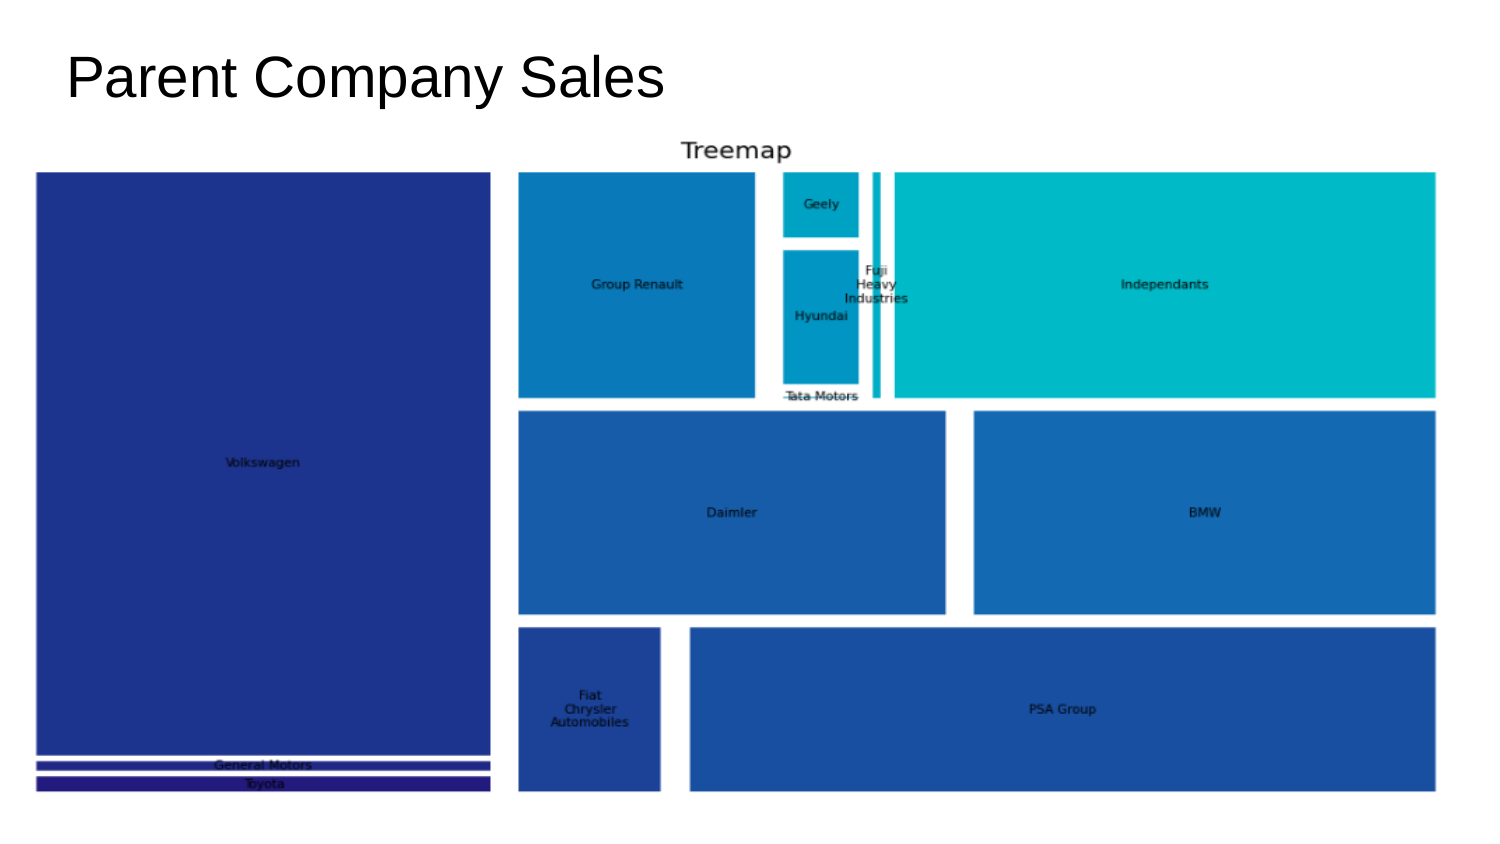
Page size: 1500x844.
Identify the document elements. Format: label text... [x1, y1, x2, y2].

title Parent Company Sales [51, 24, 1449, 119]
picture [22, 138, 1450, 804]
